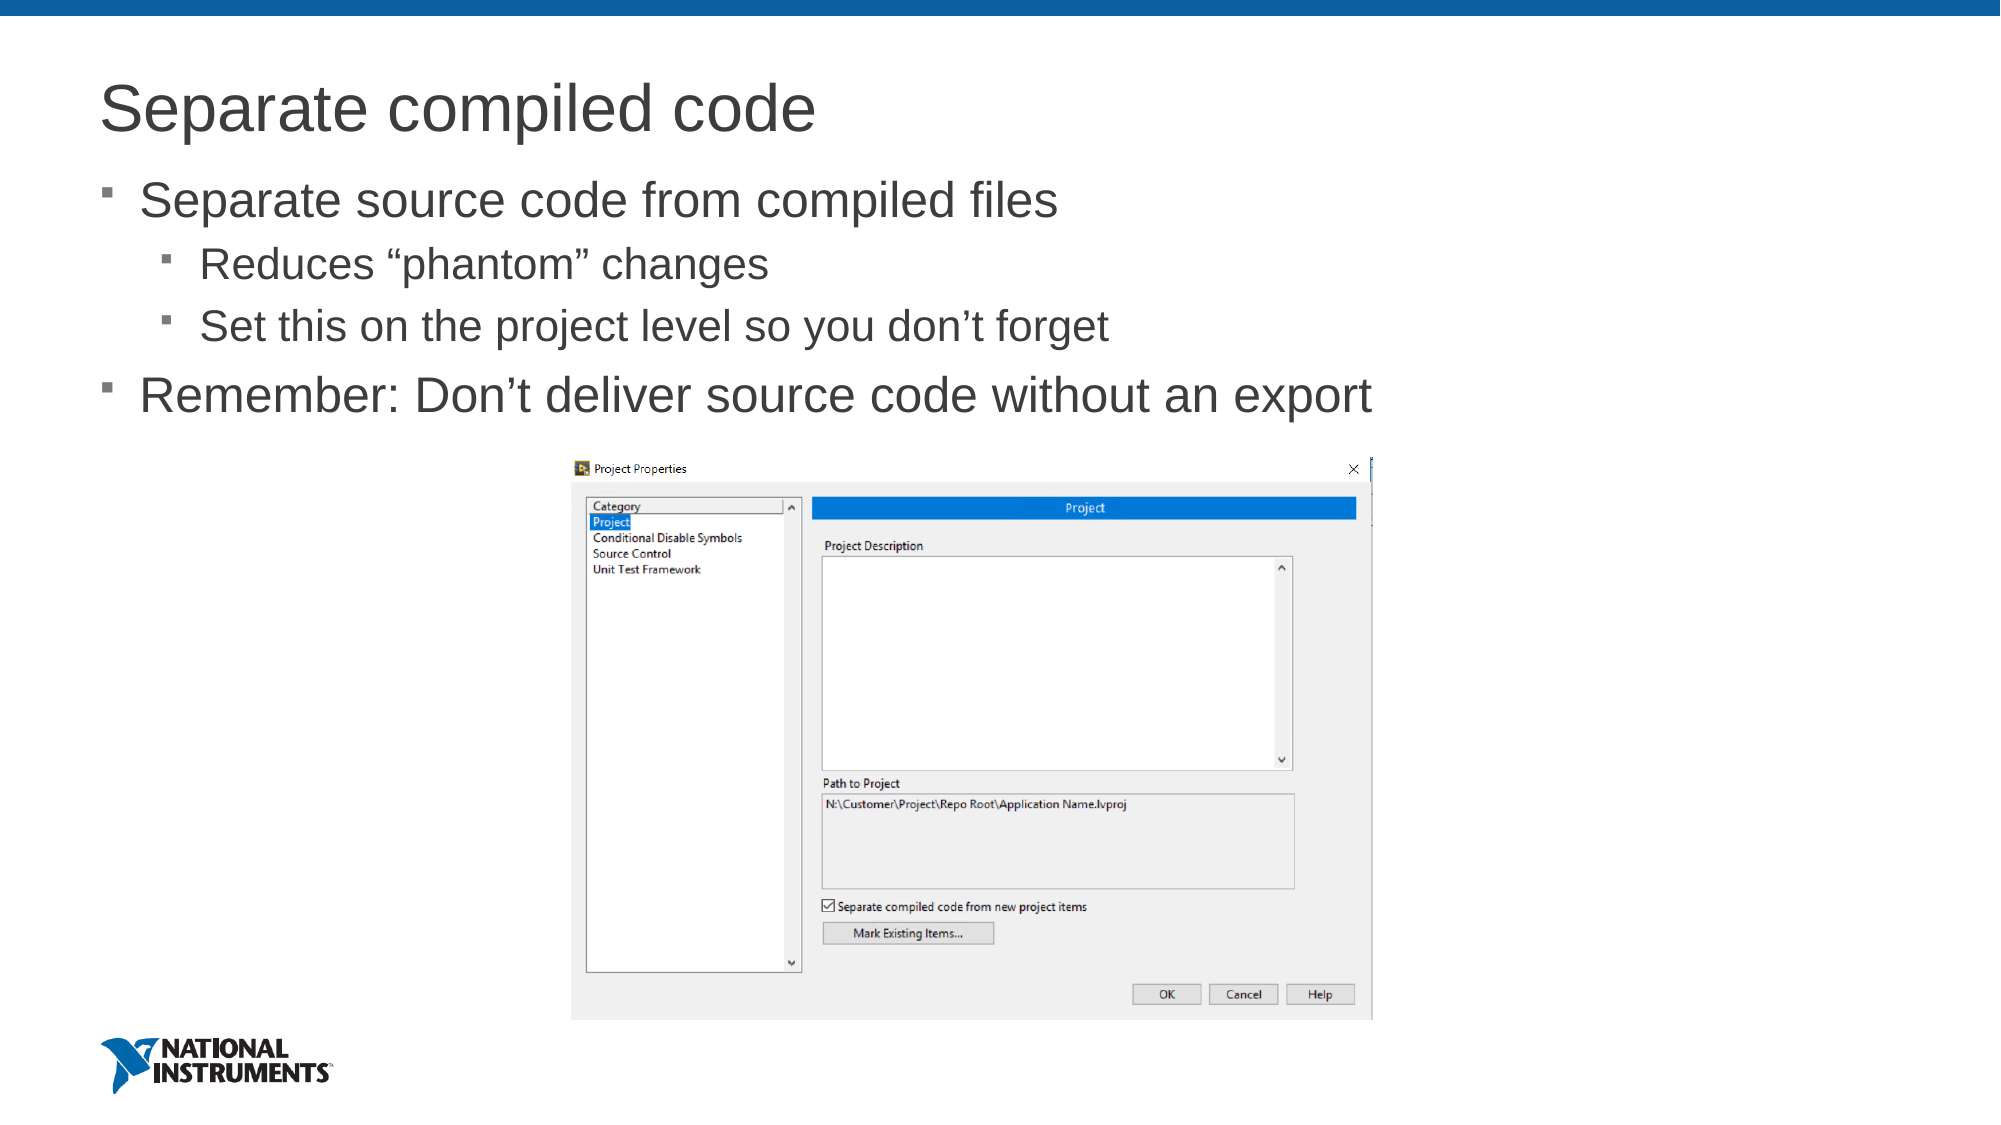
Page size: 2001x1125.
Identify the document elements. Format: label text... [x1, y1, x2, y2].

picture [571, 457, 1373, 1020]
title Separate compiled code [99, 60, 1900, 159]
list Separate source code from compiled files Reduces “phantom” changes Set this on the project level so you don’t forget Remember: Don’t deliver source code without an export [99, 159, 1900, 964]
